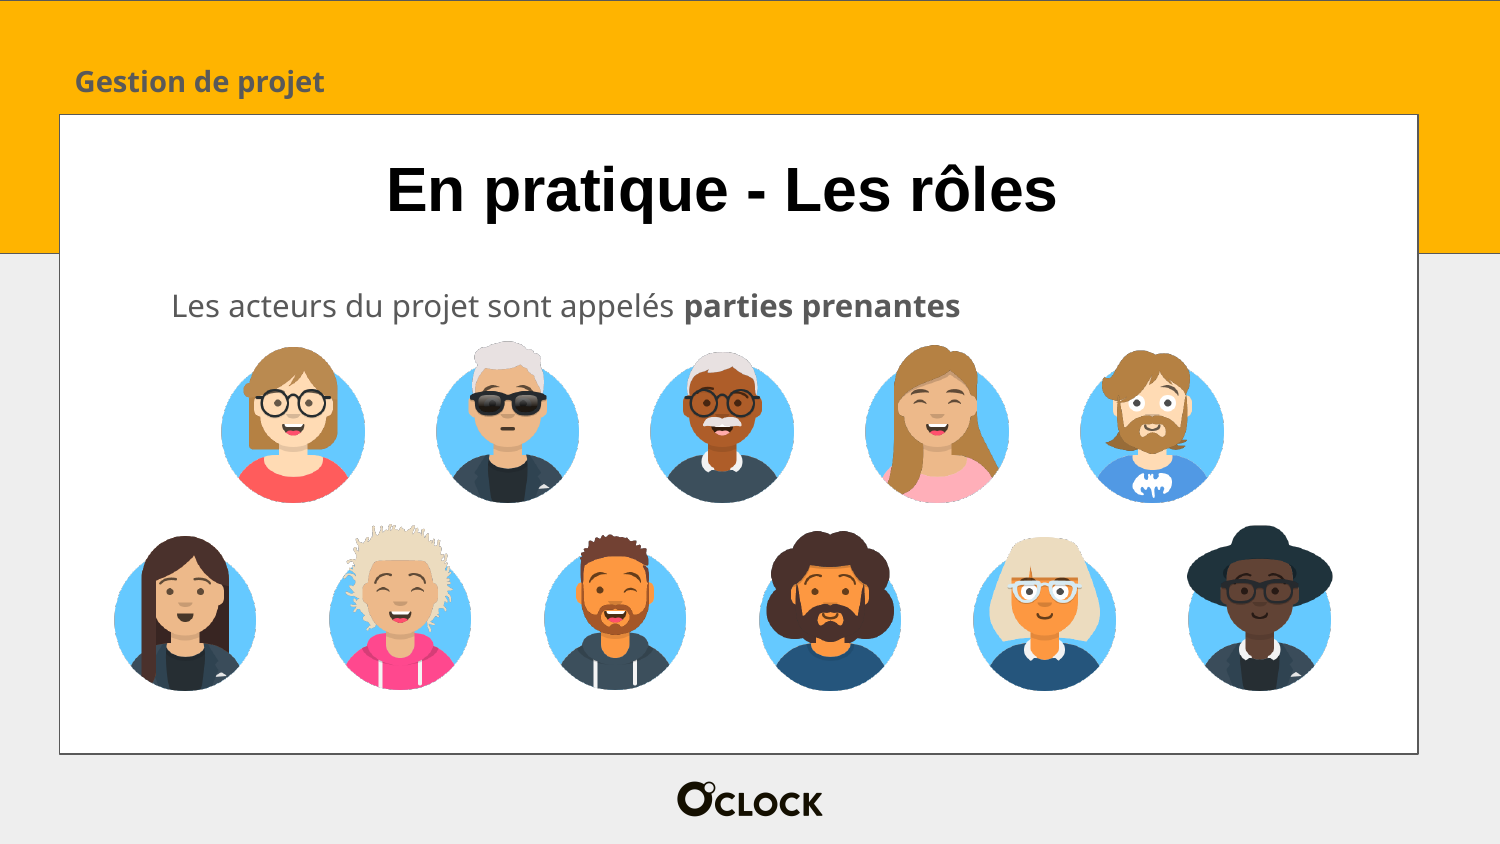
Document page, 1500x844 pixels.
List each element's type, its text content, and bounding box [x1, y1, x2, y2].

text_box [0, 0, 1500, 254]
picture [751, 524, 908, 691]
picture [643, 336, 801, 503]
picture [107, 524, 263, 691]
text_box En pratique - Les rôles [123, 134, 1322, 240]
picture [536, 523, 693, 690]
text_box [59, 114, 1418, 755]
picture [322, 523, 479, 690]
picture [670, 754, 830, 844]
picture [1181, 524, 1339, 691]
picture [428, 336, 587, 503]
text_box Les acteurs du projet sont appelés parties prenantes [156, 266, 1322, 576]
picture [1073, 335, 1231, 503]
picture [858, 336, 1016, 503]
picture [213, 335, 372, 503]
picture [966, 525, 1123, 691]
text_box Gestion de projet [59, 48, 509, 114]
